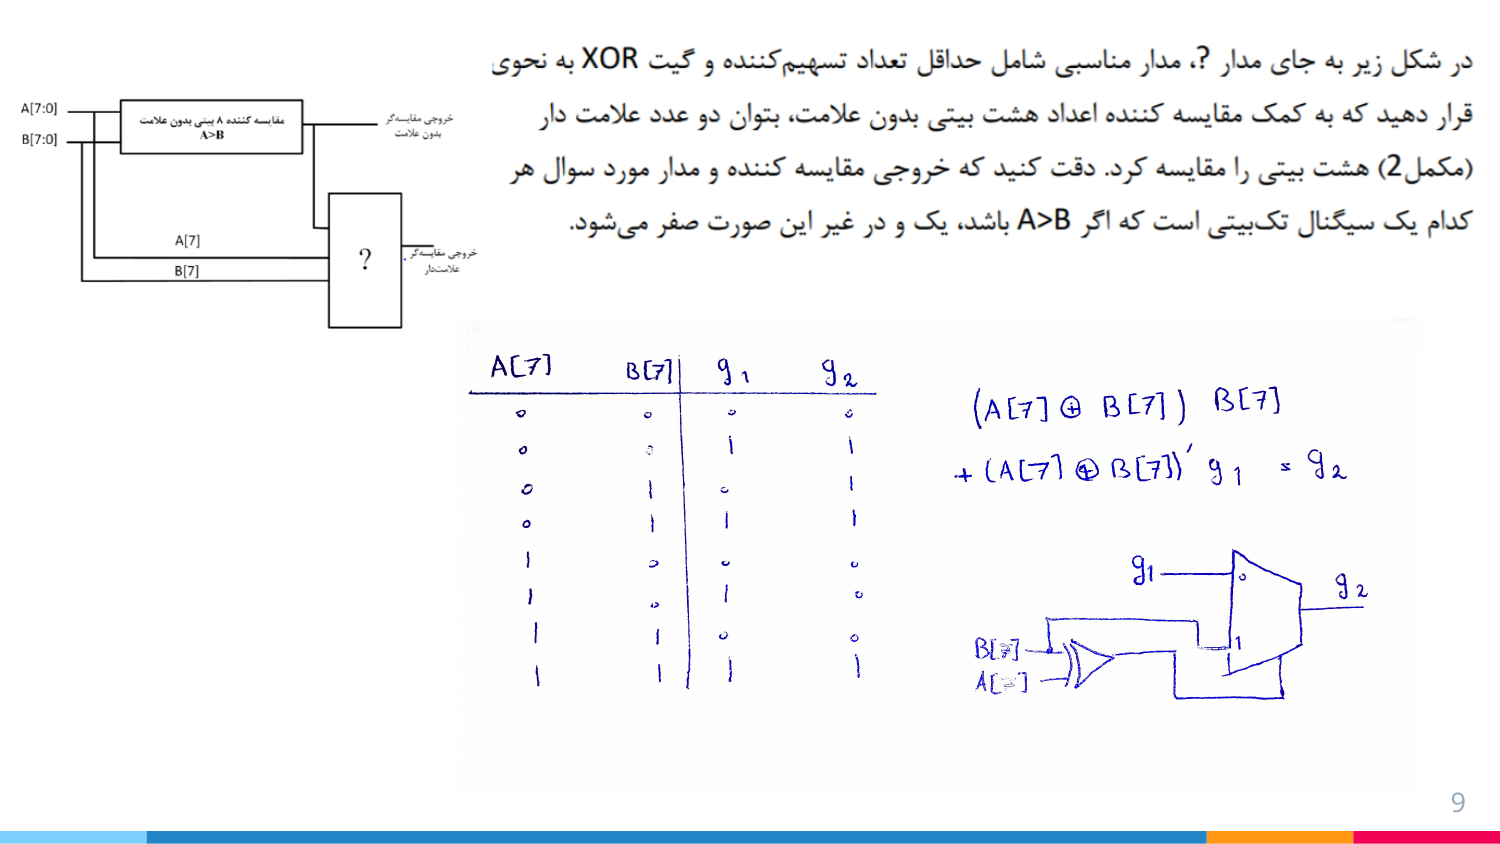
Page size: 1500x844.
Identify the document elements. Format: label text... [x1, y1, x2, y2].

slide_number 9 [1391, 770, 1482, 822]
picture [0, 9, 1500, 792]
